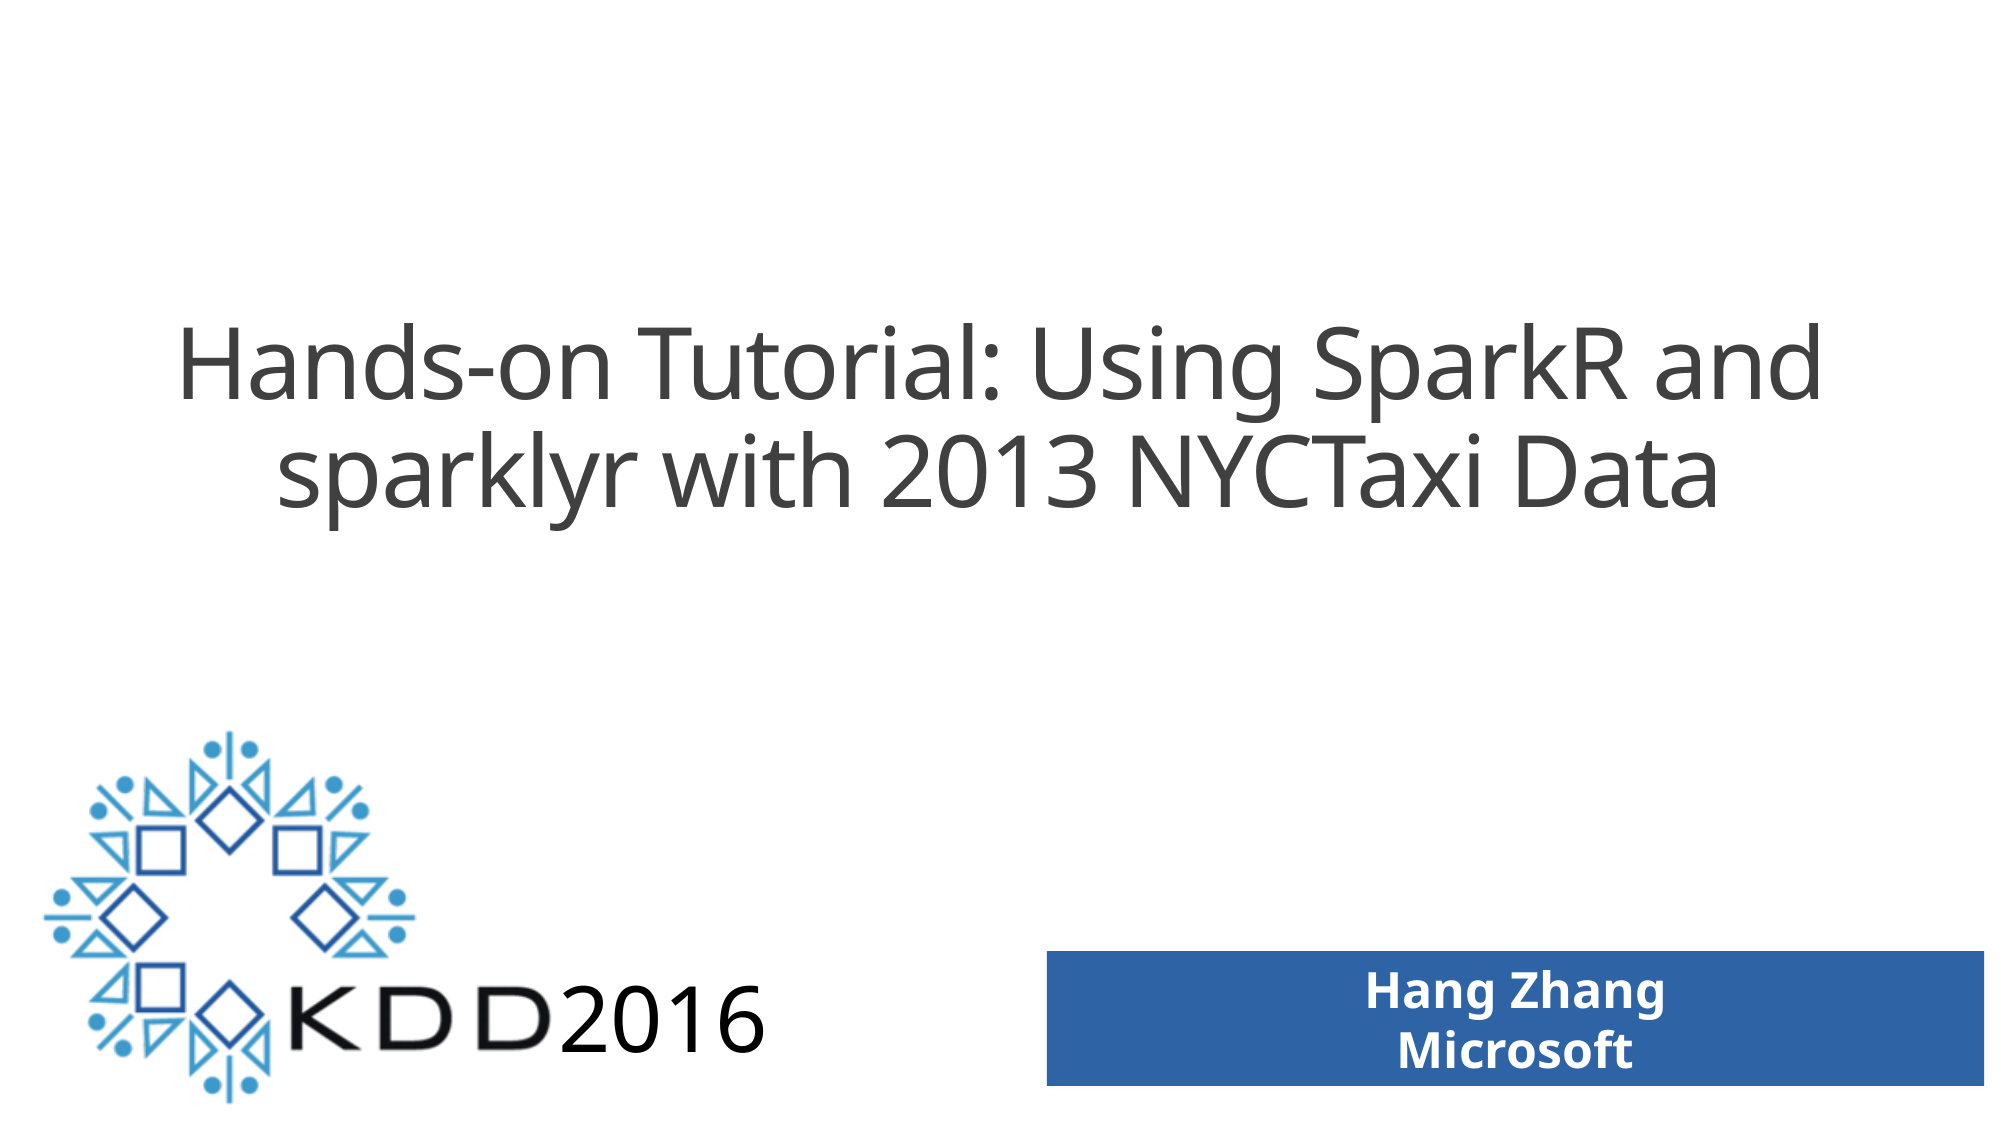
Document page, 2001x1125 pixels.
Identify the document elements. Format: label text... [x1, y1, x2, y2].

text_box Hang Zhang Microsoft [1046, 951, 1985, 1086]
title Hands-on Tutorial: Using SparkR and sparklyr with 2013 NYCTaxi Data [0, 306, 2000, 545]
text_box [0, 626, 773, 1125]
